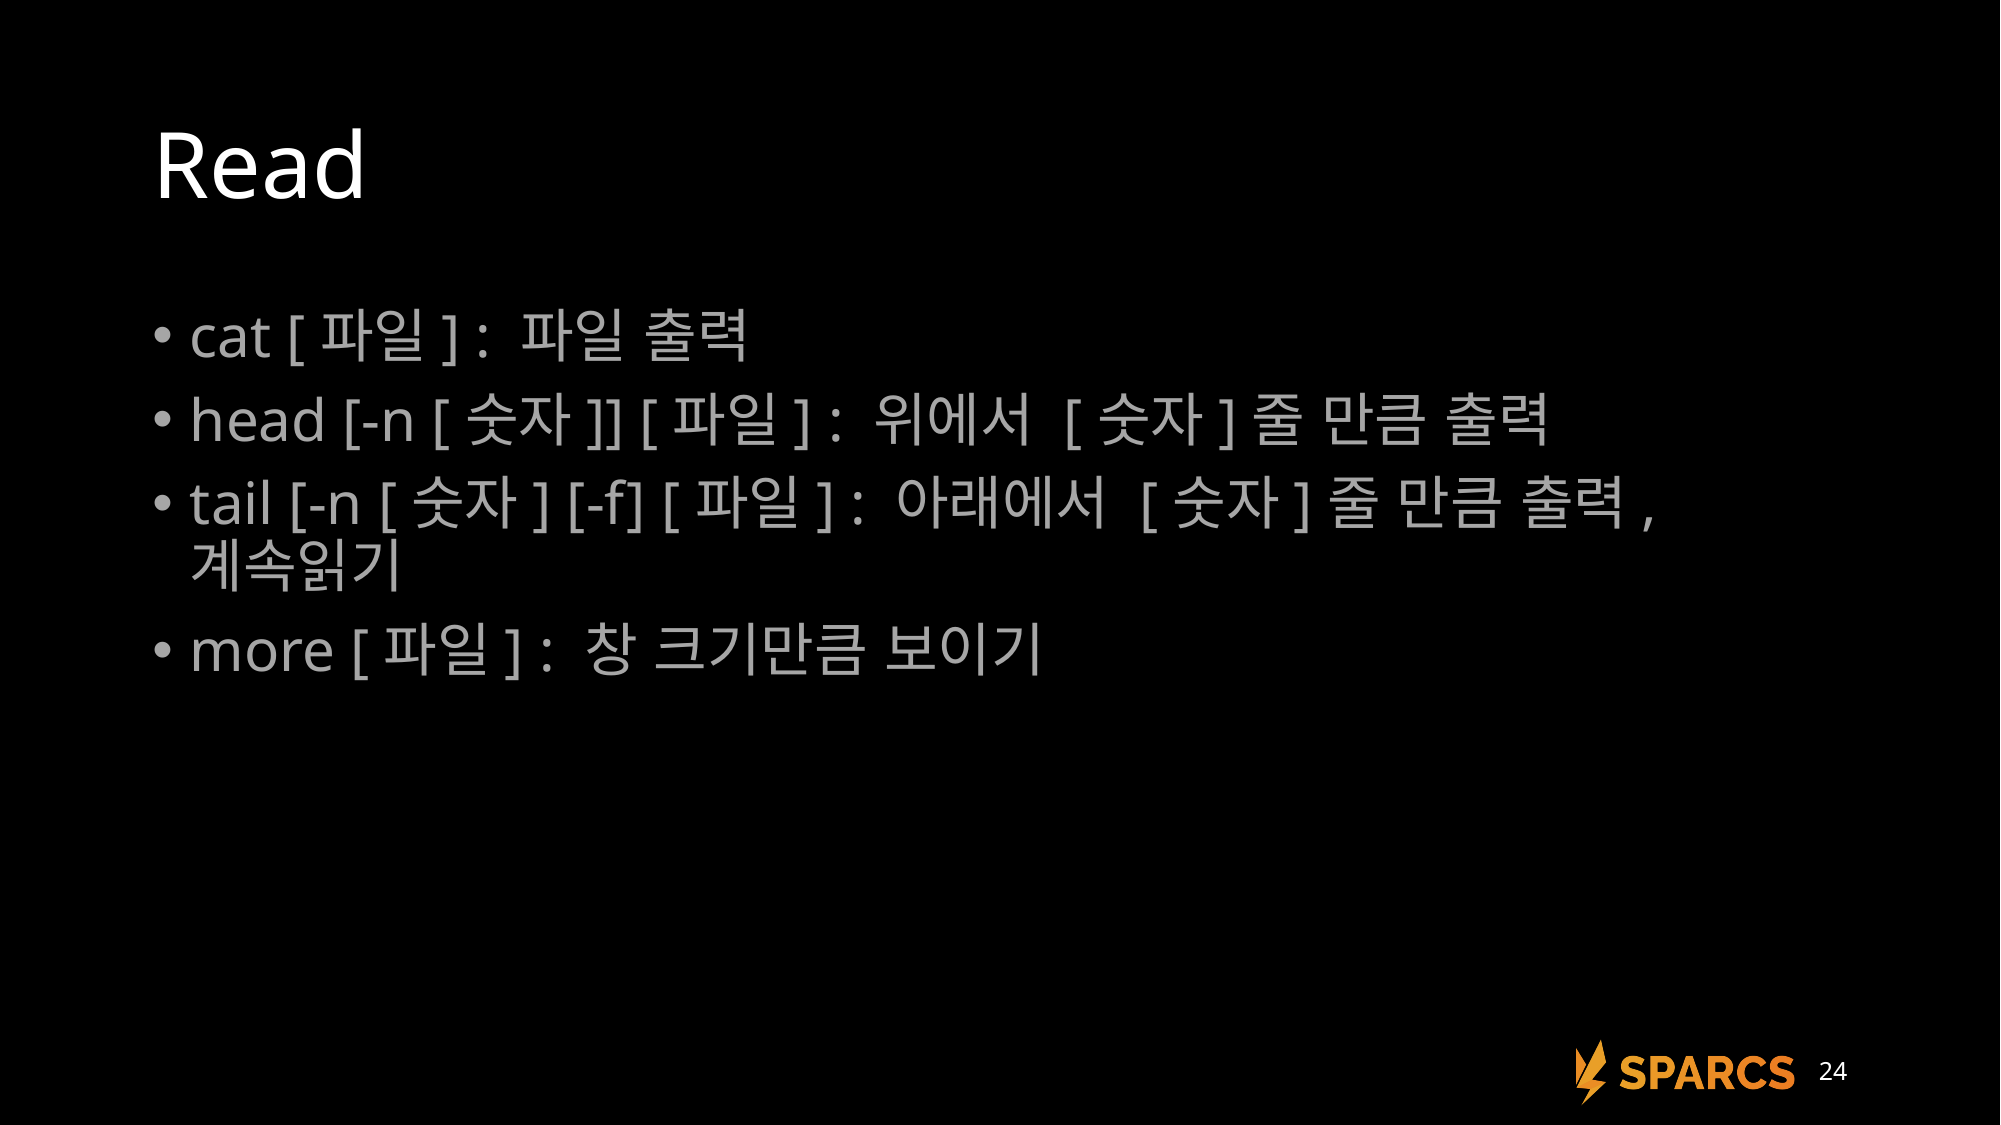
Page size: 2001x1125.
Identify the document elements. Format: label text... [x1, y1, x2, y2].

picture [1576, 1039, 1798, 1106]
slide_number 24 [1760, 1042, 1863, 1103]
title Read [137, 59, 1863, 278]
list cat [파일] : 파일 출력 head [-n [숫자]] [파일] : 위에서 [숫자]줄 만큼 출력 tail [-n [숫자] [-f] [파일] : 아래에서 [숫자]줄 만큼 출력, 계속읽기 more [파일] : 창 크기만큼 보이기 [137, 299, 1863, 1014]
